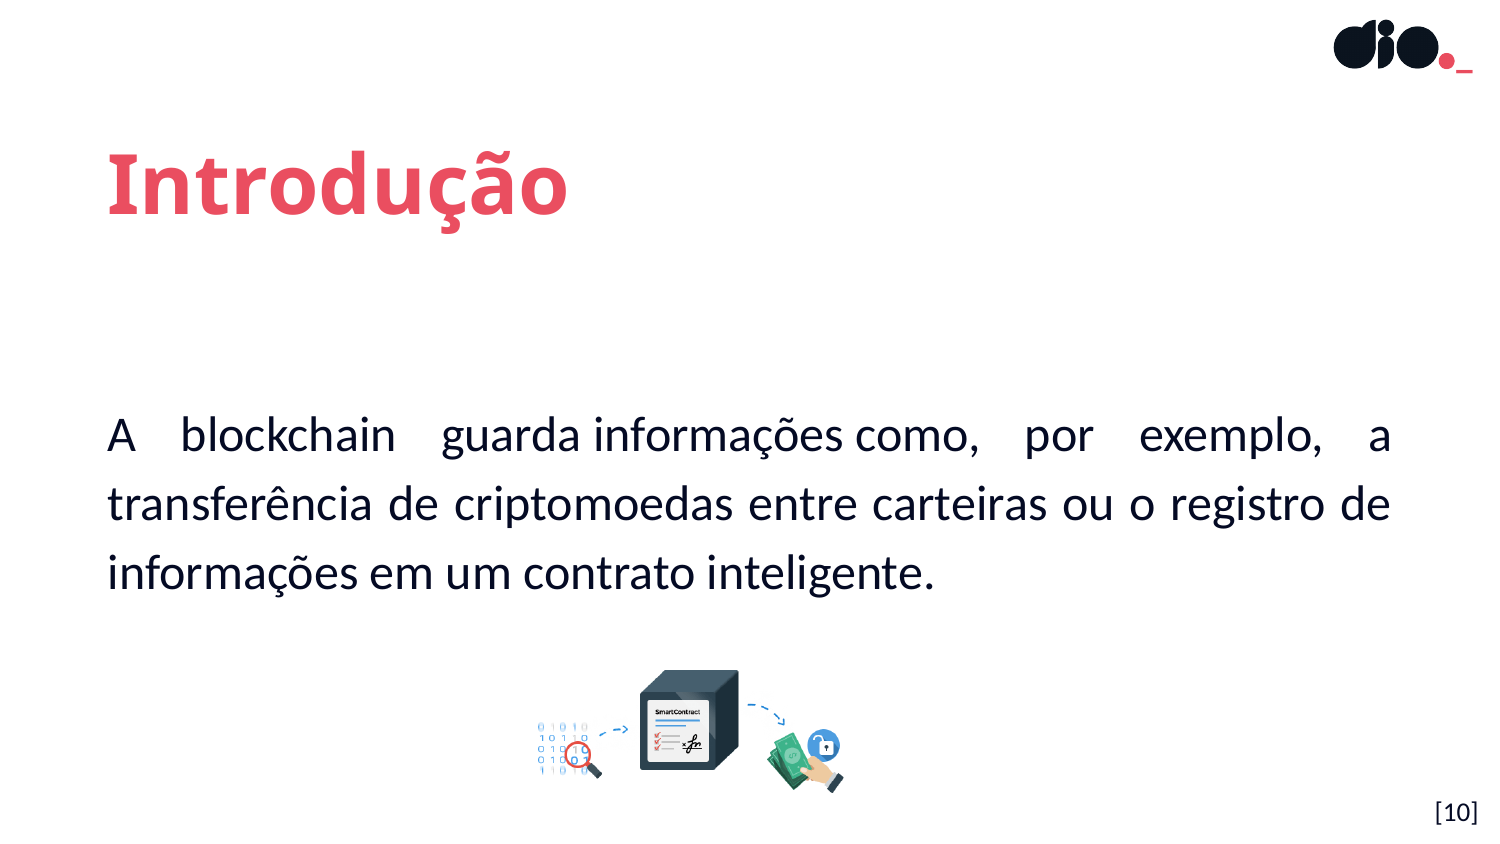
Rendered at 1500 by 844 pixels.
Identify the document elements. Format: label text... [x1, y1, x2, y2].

picture [436, 653, 946, 812]
slide_number [10] [1403, 779, 1494, 844]
picture [1333, 19, 1473, 74]
text_box Introdução [92, 104, 1408, 243]
text_box A blockchain guarda informações como, por exemplo, a transferência de criptomoedas entre carteiras ou o registro de informações em um contrato inteligente. [92, 243, 1408, 749]
